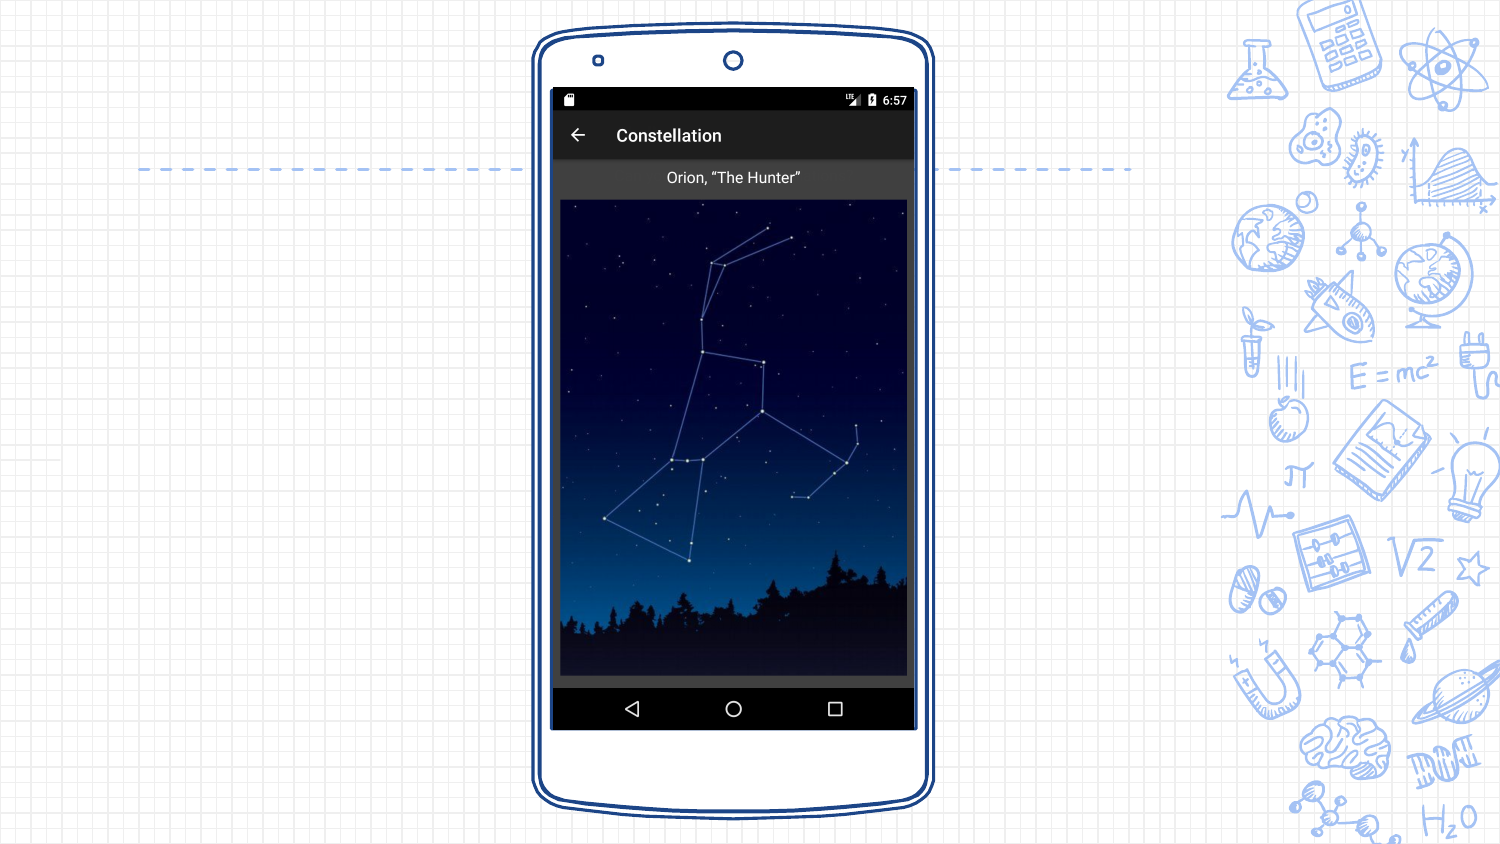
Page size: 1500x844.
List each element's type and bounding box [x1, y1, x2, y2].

picture [552, 86, 914, 731]
text_box [532, 22, 934, 819]
